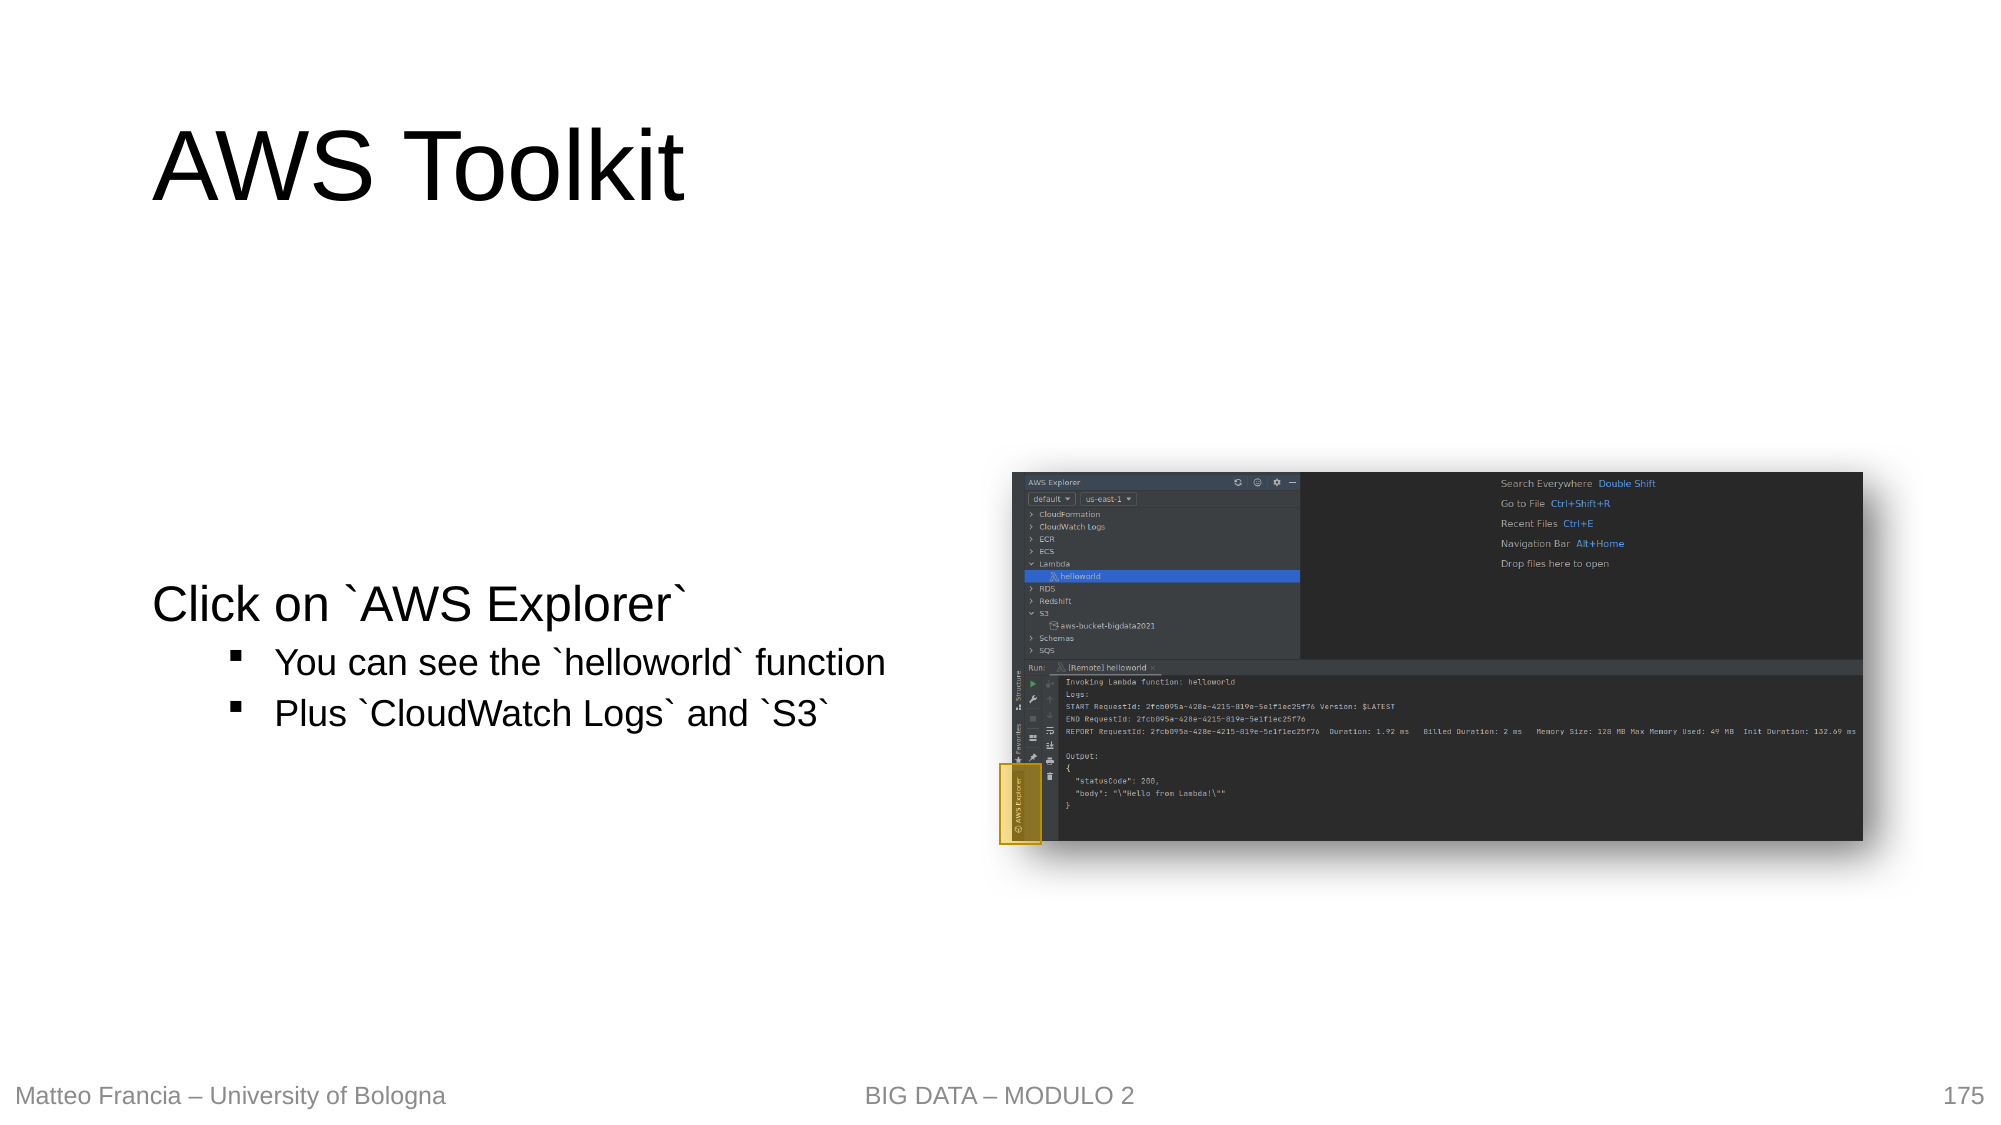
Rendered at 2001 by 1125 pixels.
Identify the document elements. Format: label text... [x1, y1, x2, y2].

list Click on `AWS Explorer` You can see the `helloworld` function Plus `CloudWatch Logs` and `S3` [137, 299, 988, 1014]
footer Matteo Francia – University of Bologna [0, 1065, 466, 1125]
slide_number 175 [1550, 1065, 2000, 1125]
title AWS Toolkit [137, 59, 1863, 278]
text_box [999, 763, 1042, 845]
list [1012, 472, 1863, 841]
